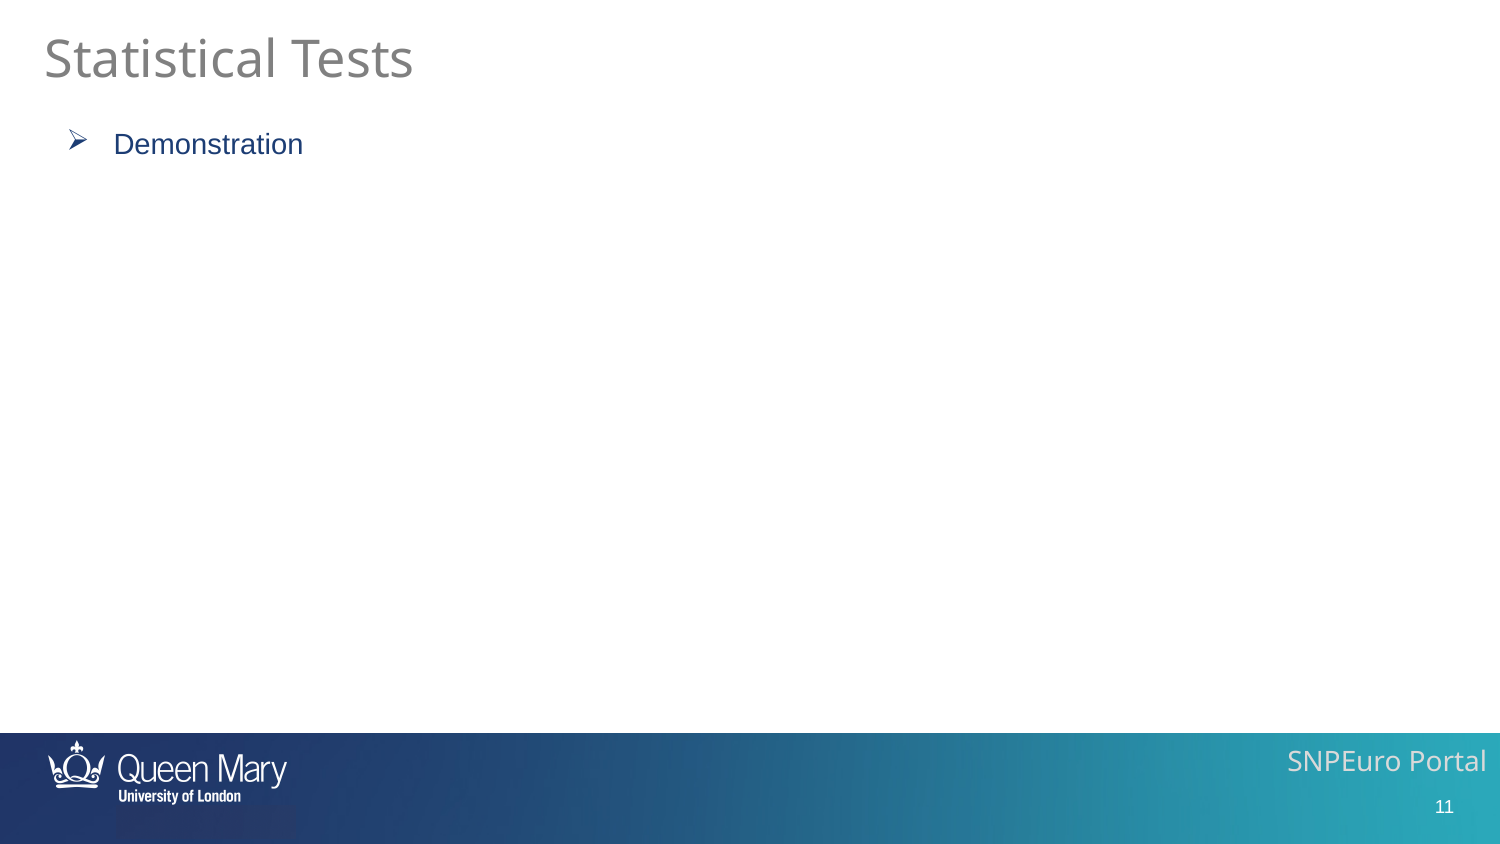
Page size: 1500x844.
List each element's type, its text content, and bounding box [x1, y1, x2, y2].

text_box SNPEuro Portal [1272, 735, 1500, 785]
list Statistical Tests [29, 24, 1453, 93]
picture [0, 733, 1500, 844]
title Demonstration [66, 129, 750, 613]
